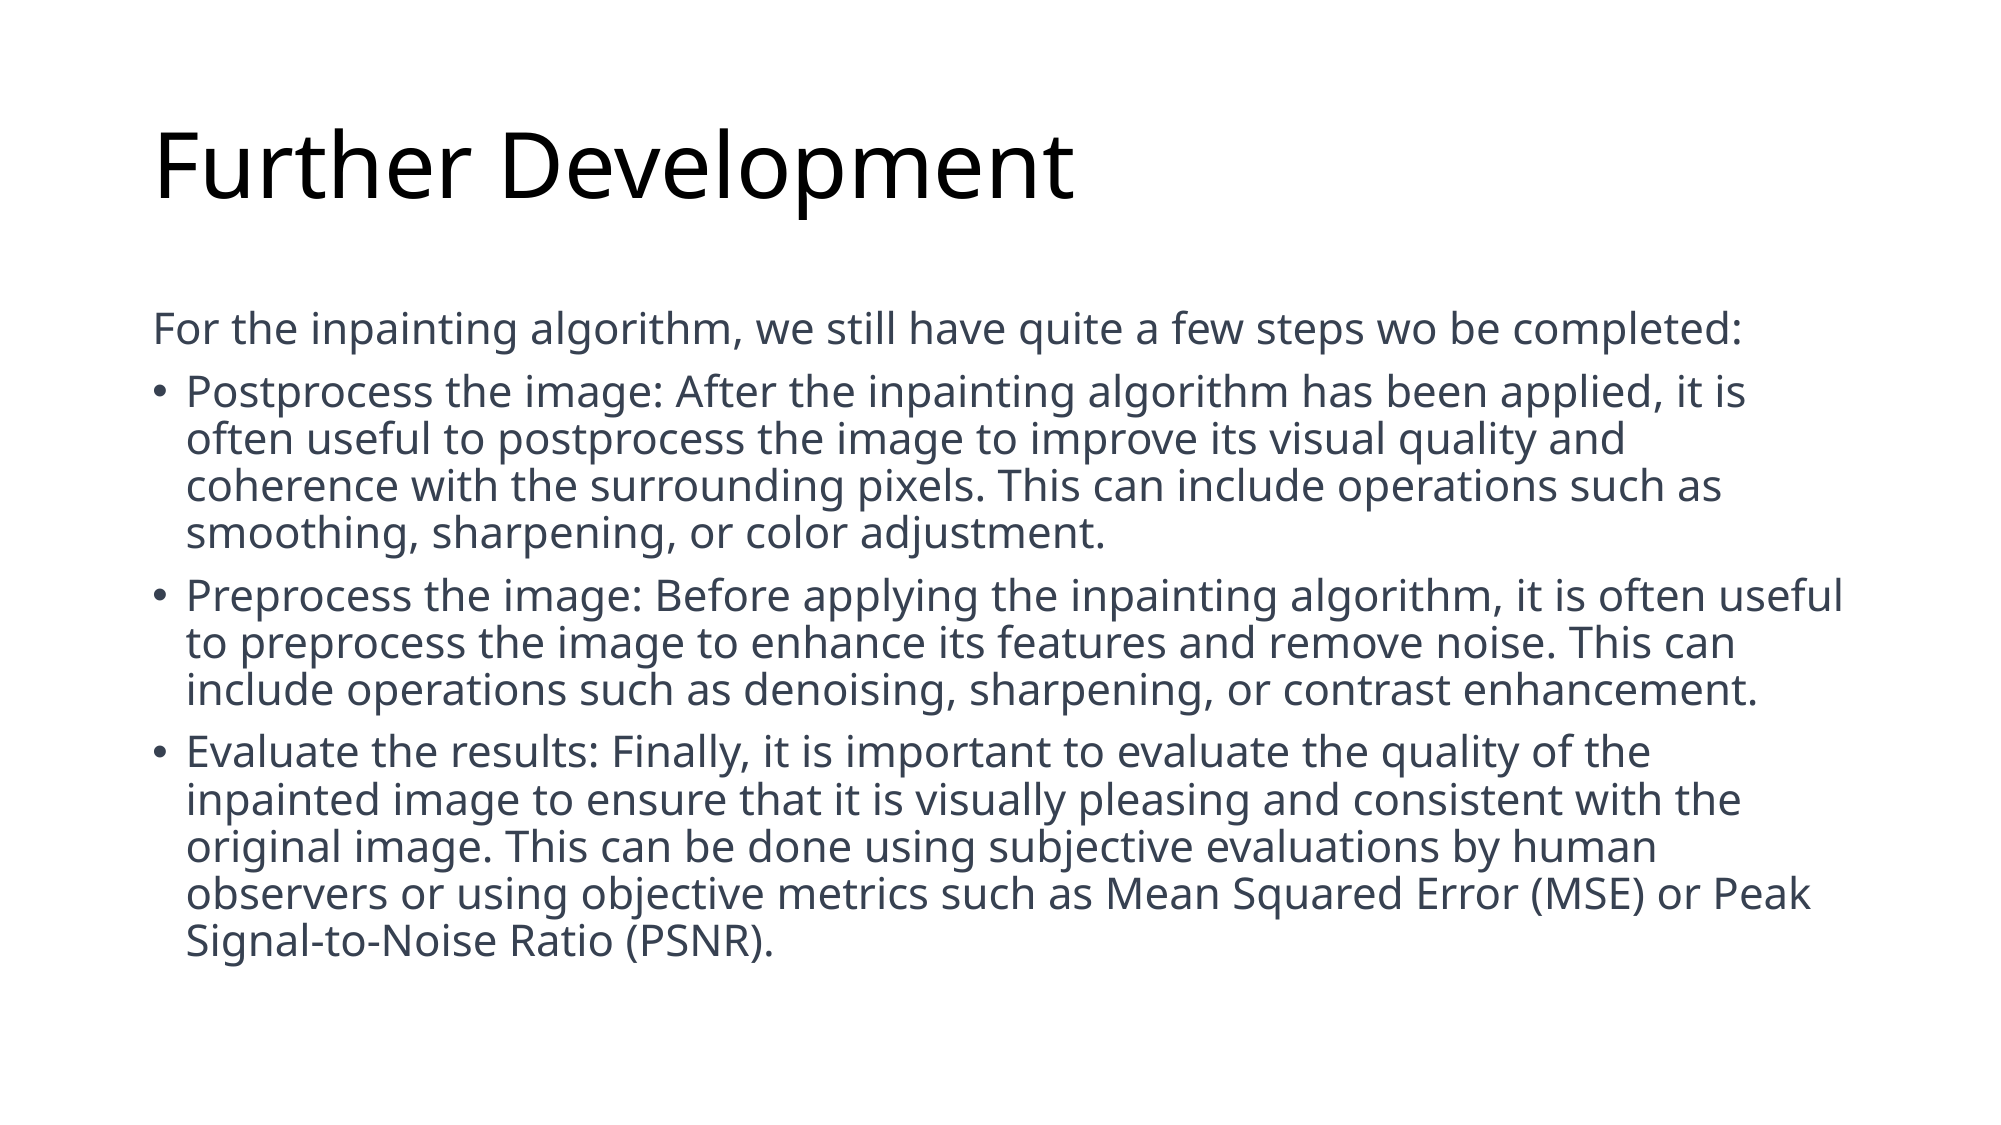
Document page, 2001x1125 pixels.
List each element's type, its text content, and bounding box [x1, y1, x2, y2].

list For the inpainting algorithm, we still have quite a few steps wo be completed: Postprocess the image: After the inpainting algorithm has been applied, it is often useful to postprocess the image to improve its visual quality and coherence with the surrounding pixels. This can include operations such as smoothing, sharpening, or color adjustment. Preprocess the image: Before applying the inpainting algorithm, it is often useful to preprocess the image to enhance its features and remove noise. This can include operations such as denoising, sharpening, or contrast enhancement. Evaluate the results: Finally, it is important to evaluate the quality of the inpainted image to ensure that it is visually pleasing and consistent with the original image. This can be done using subjective evaluations by human observers or using objective metrics such as Mean Squared Error (MSE) or Peak Signal-to-Noise Ratio (PSNR). [137, 299, 1863, 1014]
title Further Development [137, 59, 1863, 278]
